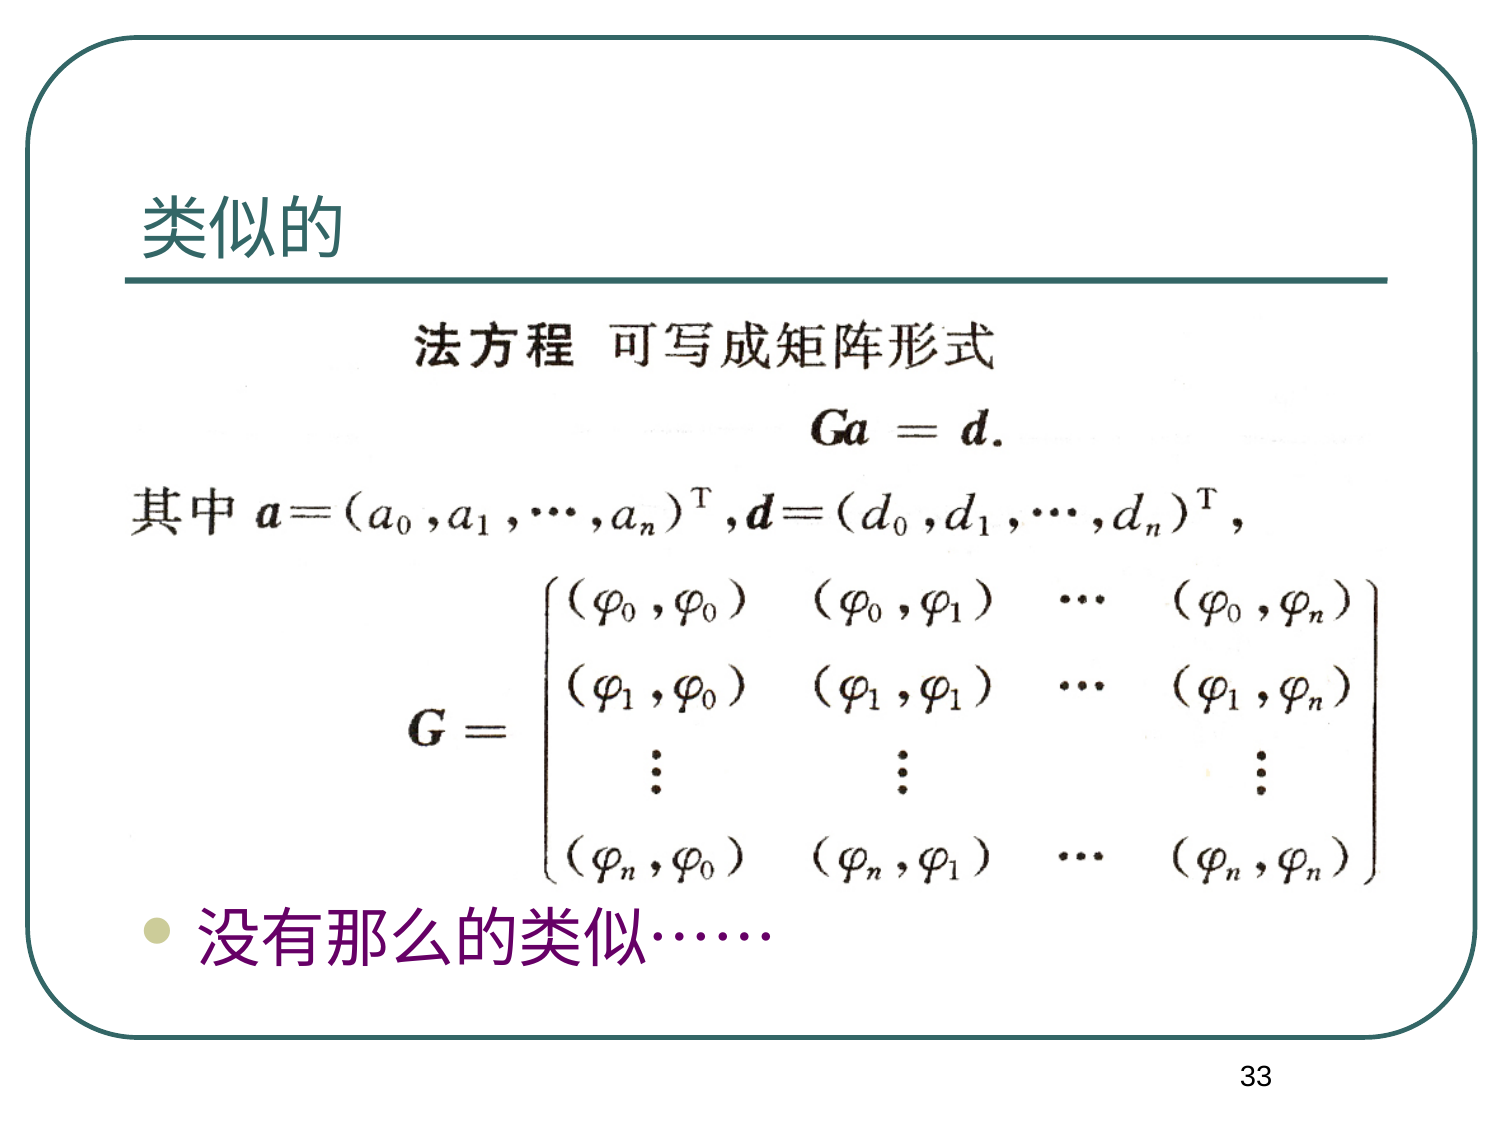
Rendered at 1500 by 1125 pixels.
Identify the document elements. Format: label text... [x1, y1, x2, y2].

list 没有那么的类似…… [125, 912, 1388, 1013]
title 类似的 [125, 87, 1388, 275]
slide_number 33 [1124, 1049, 1388, 1125]
picture [124, 312, 1388, 905]
